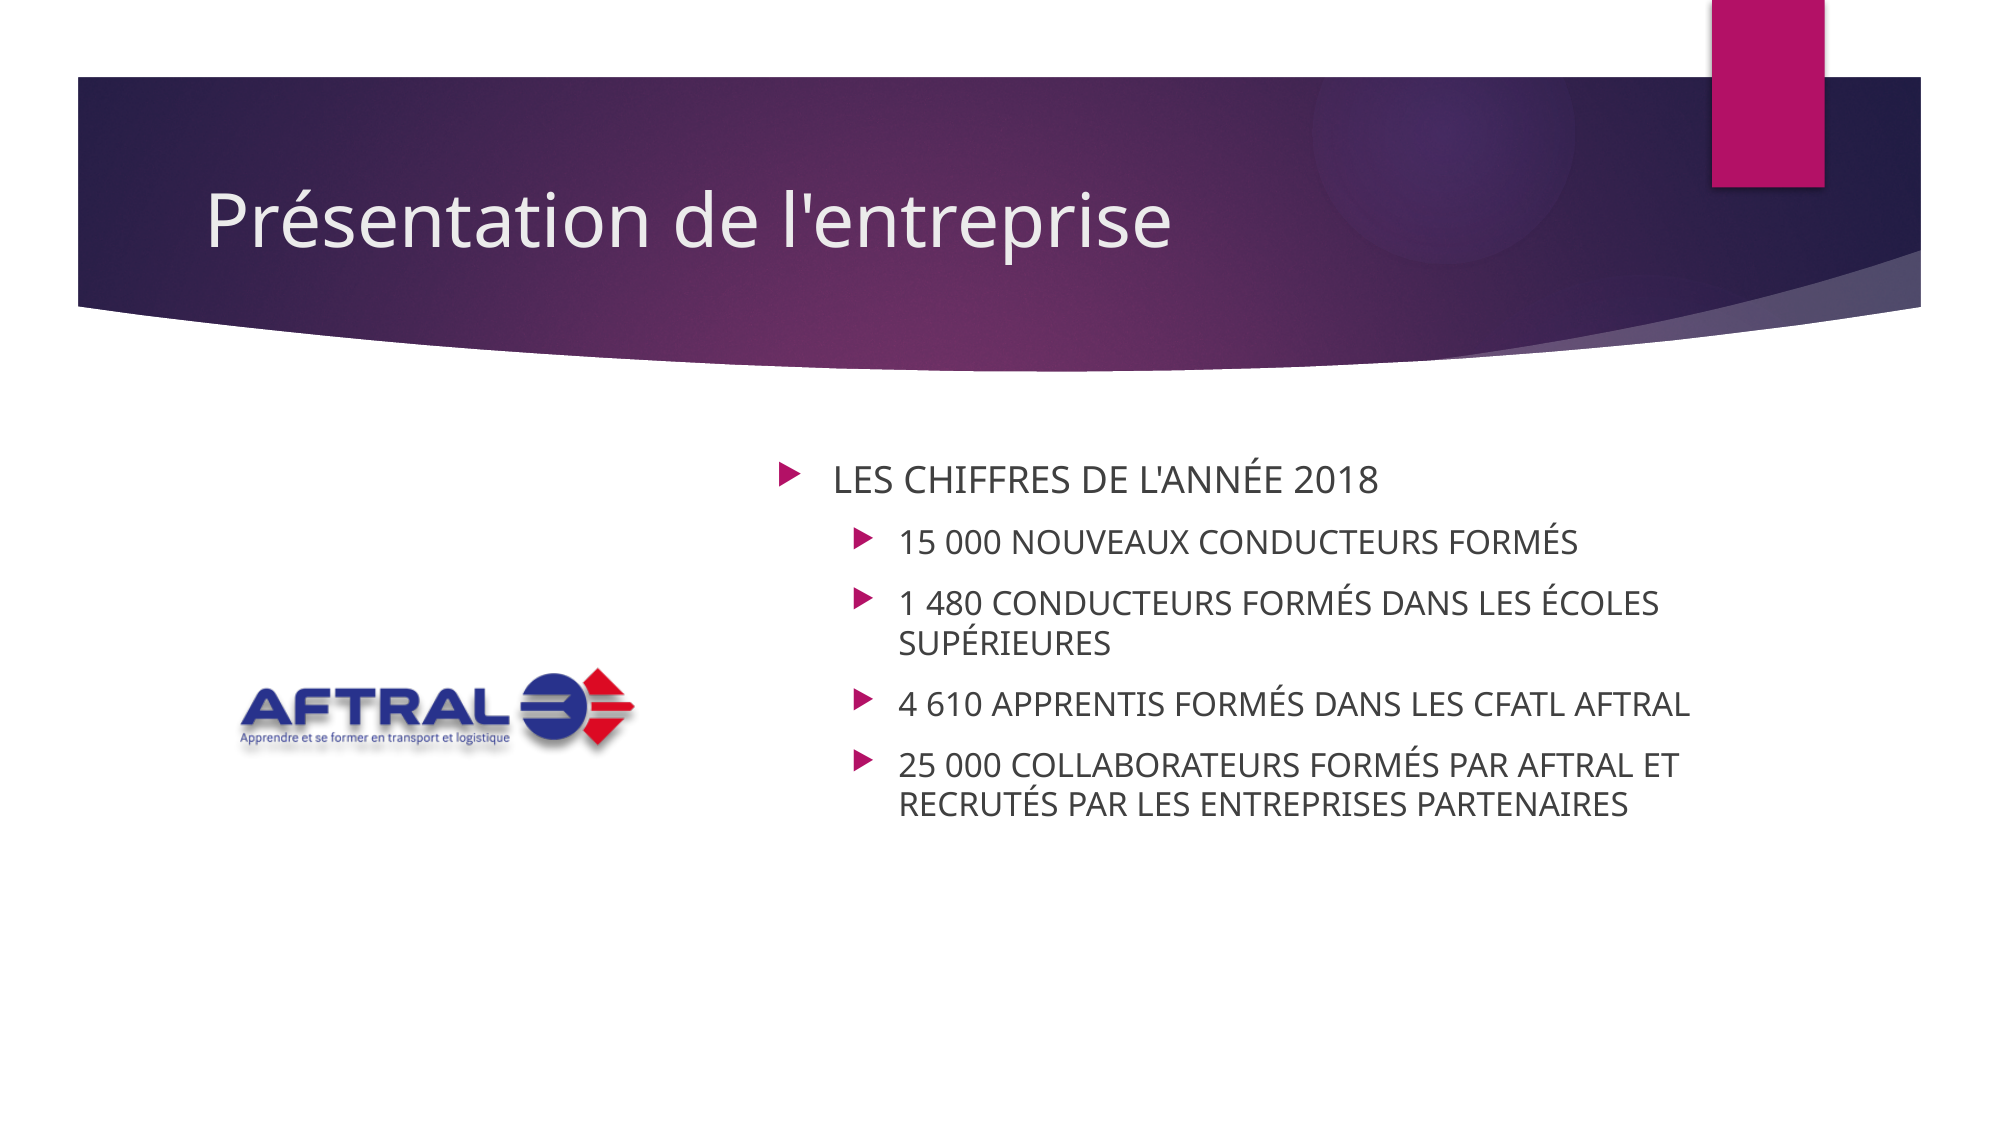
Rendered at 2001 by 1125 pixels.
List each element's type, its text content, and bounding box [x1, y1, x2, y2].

list Les chiffres de l'année 2018 15 000 nouveaux conducteurs formés 1 480 conducteurs FORMÉS DANS LES ÉCOLES SUPÉRIEURES 4 610 APPRENTIS FORMÉS DANS LES CFATL AFTRAL 25 000 COLLABORATEURS FORMÉS PAR AFTRAL ET RECRUTÉS PAR LES ENTREPRISES PARTENAIRES [761, 427, 1837, 988]
title Présentation de l'entreprise [189, 159, 1627, 276]
picture [188, 632, 687, 782]
